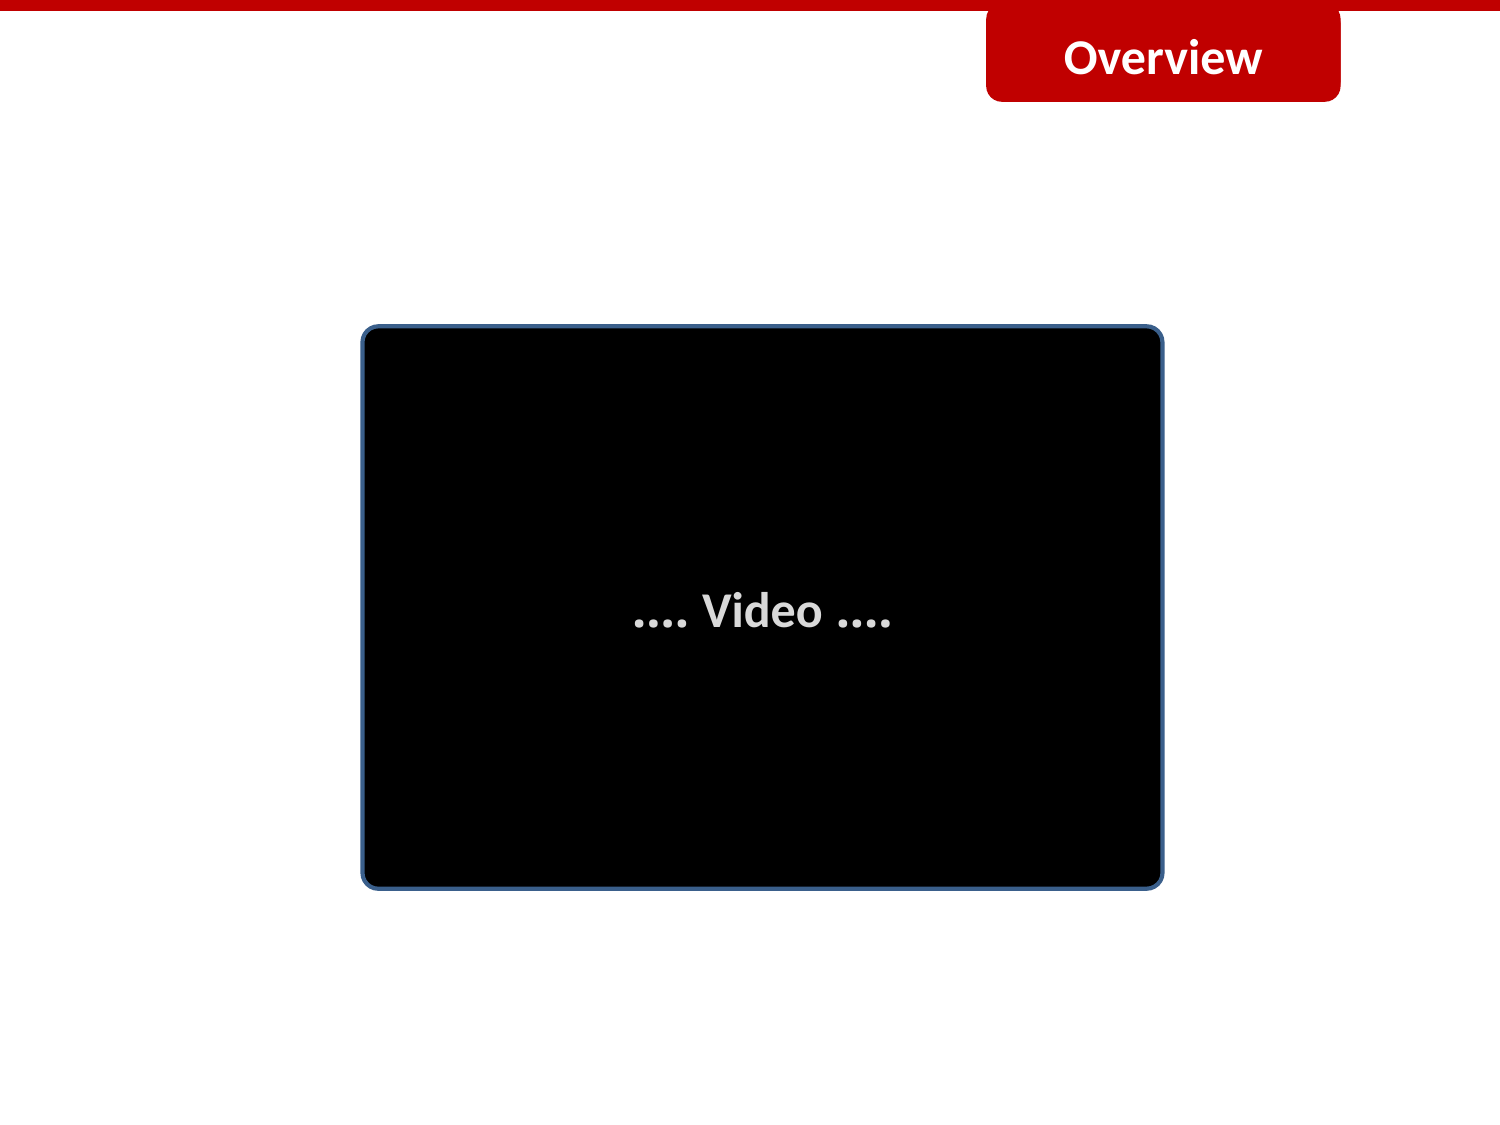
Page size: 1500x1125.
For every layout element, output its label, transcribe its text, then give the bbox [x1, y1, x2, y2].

text_box …. Video …. [360, 324, 1165, 891]
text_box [0, 0, 1500, 98]
